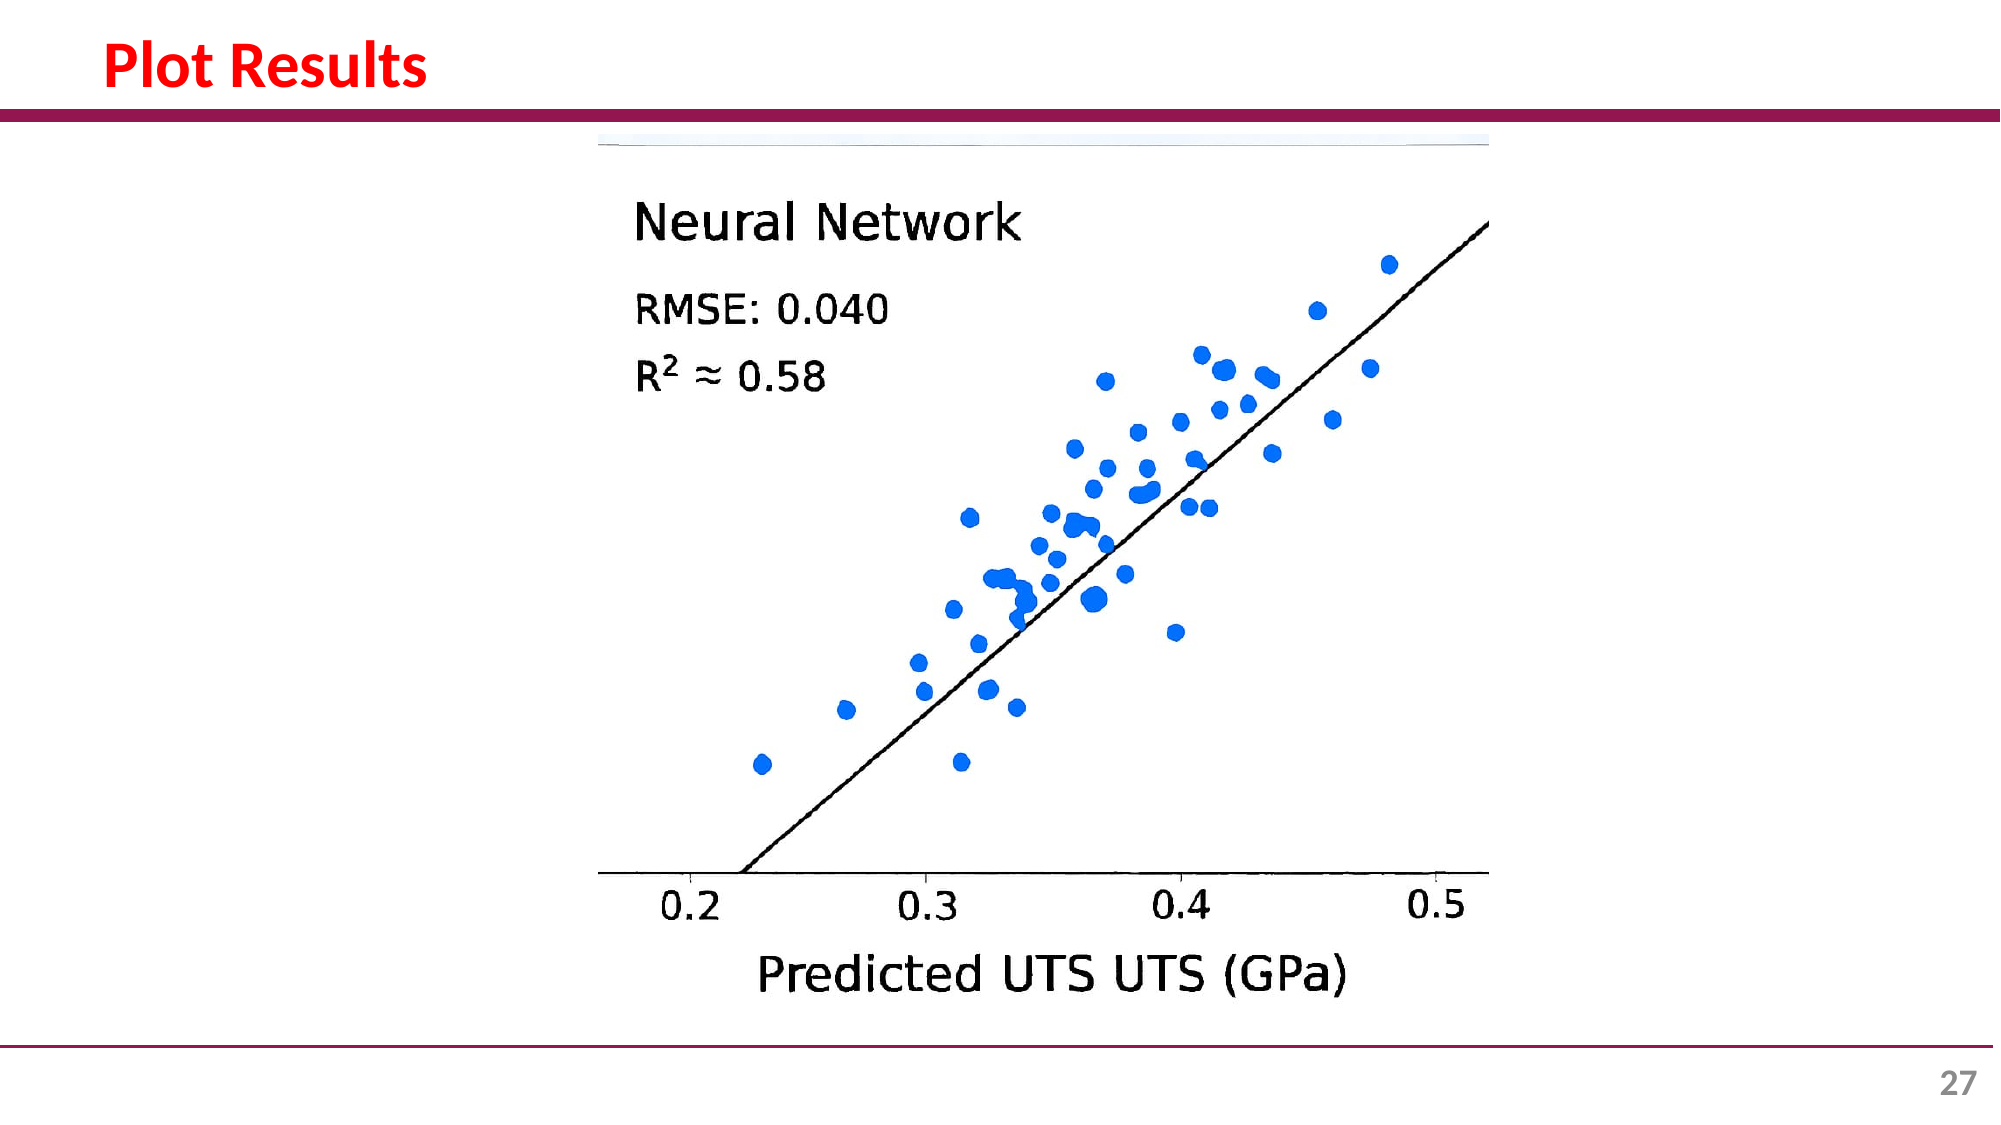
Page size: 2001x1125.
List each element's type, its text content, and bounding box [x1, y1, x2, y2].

picture [598, 134, 1489, 1024]
slide_number 27 [1890, 1050, 1993, 1111]
text_box Plot Results [88, 13, 1044, 109]
